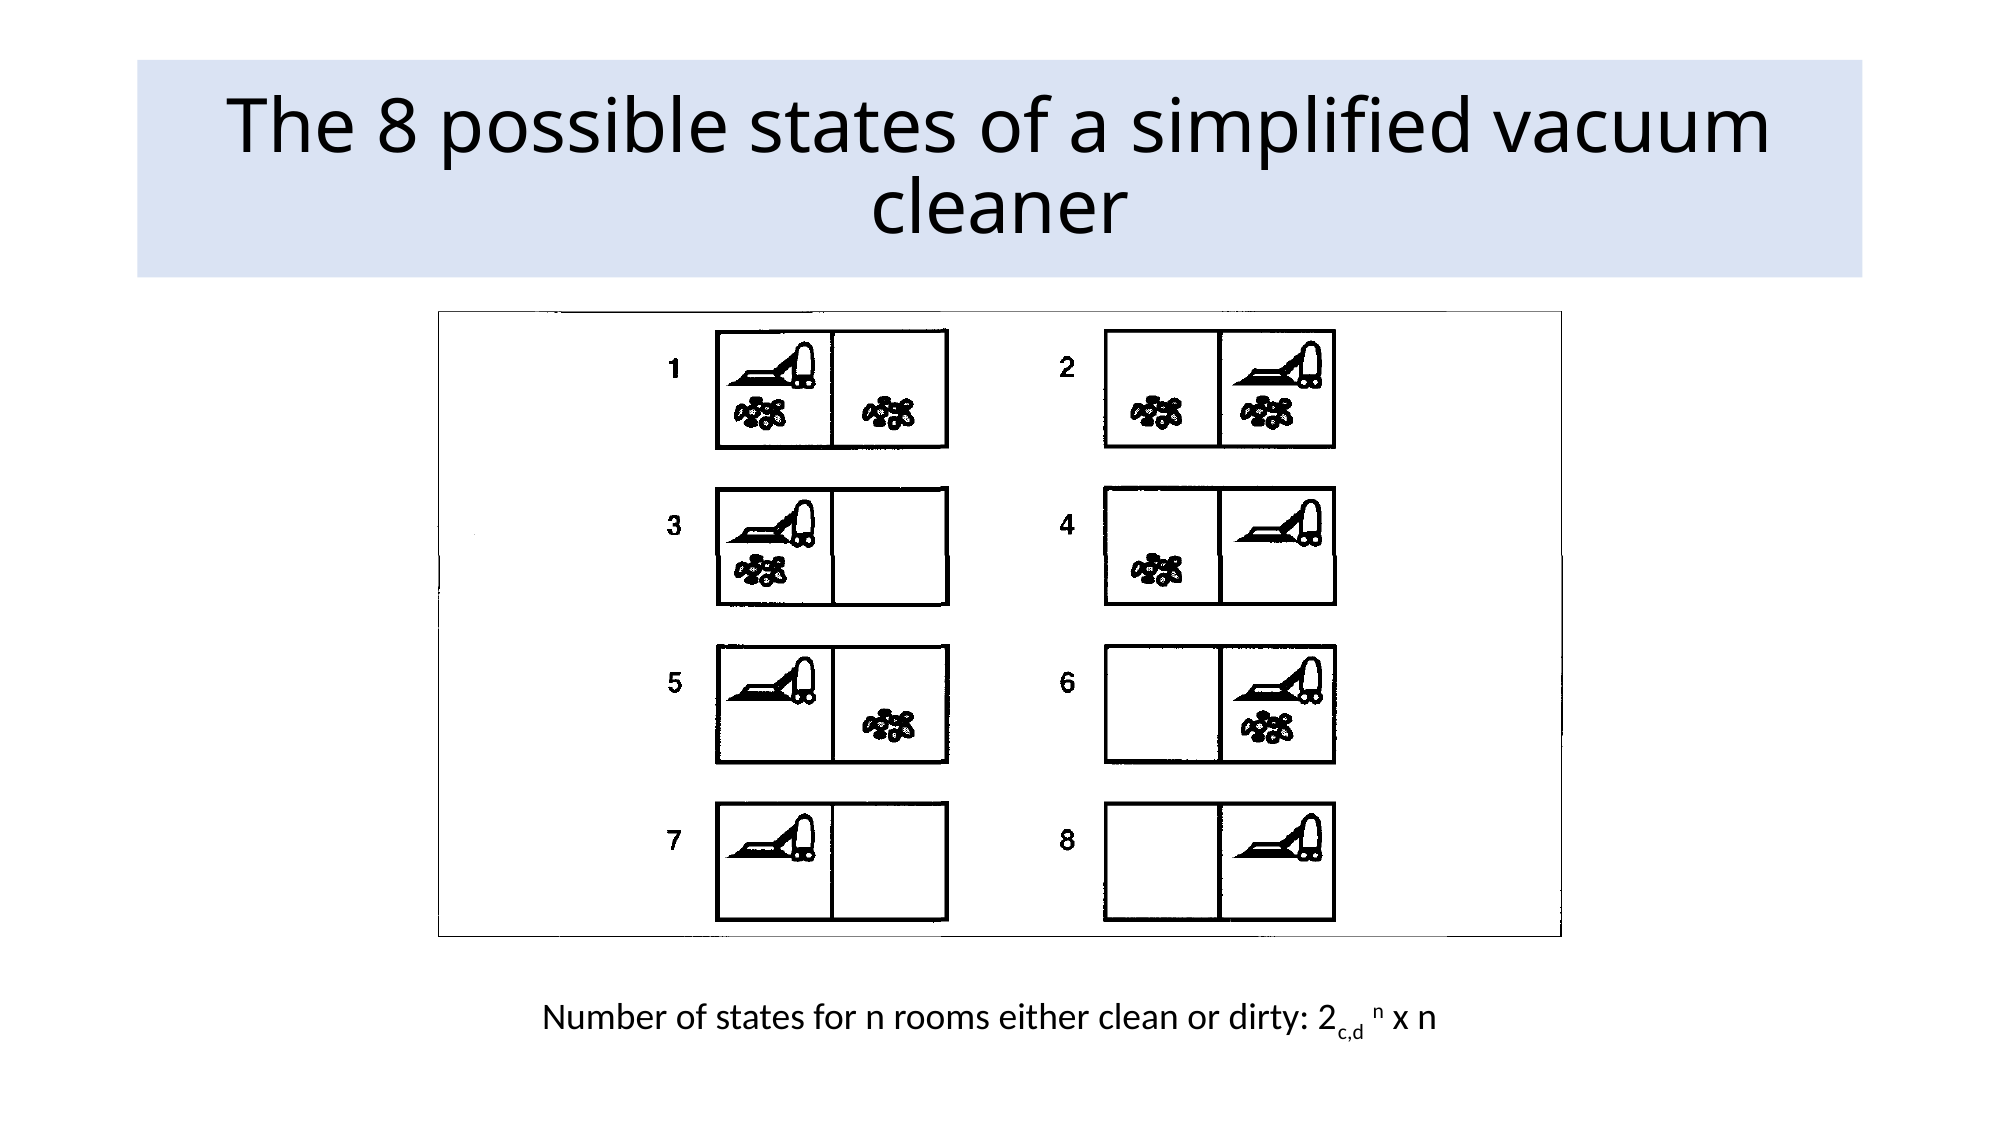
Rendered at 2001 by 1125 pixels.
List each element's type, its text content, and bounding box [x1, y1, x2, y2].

text_box Number of states for n rooms either clean or dirty: 2c,d n x n [527, 984, 1453, 1051]
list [429, 298, 1571, 937]
title The 8 possible states of a simplified vacuum cleaner [137, 59, 1863, 278]
